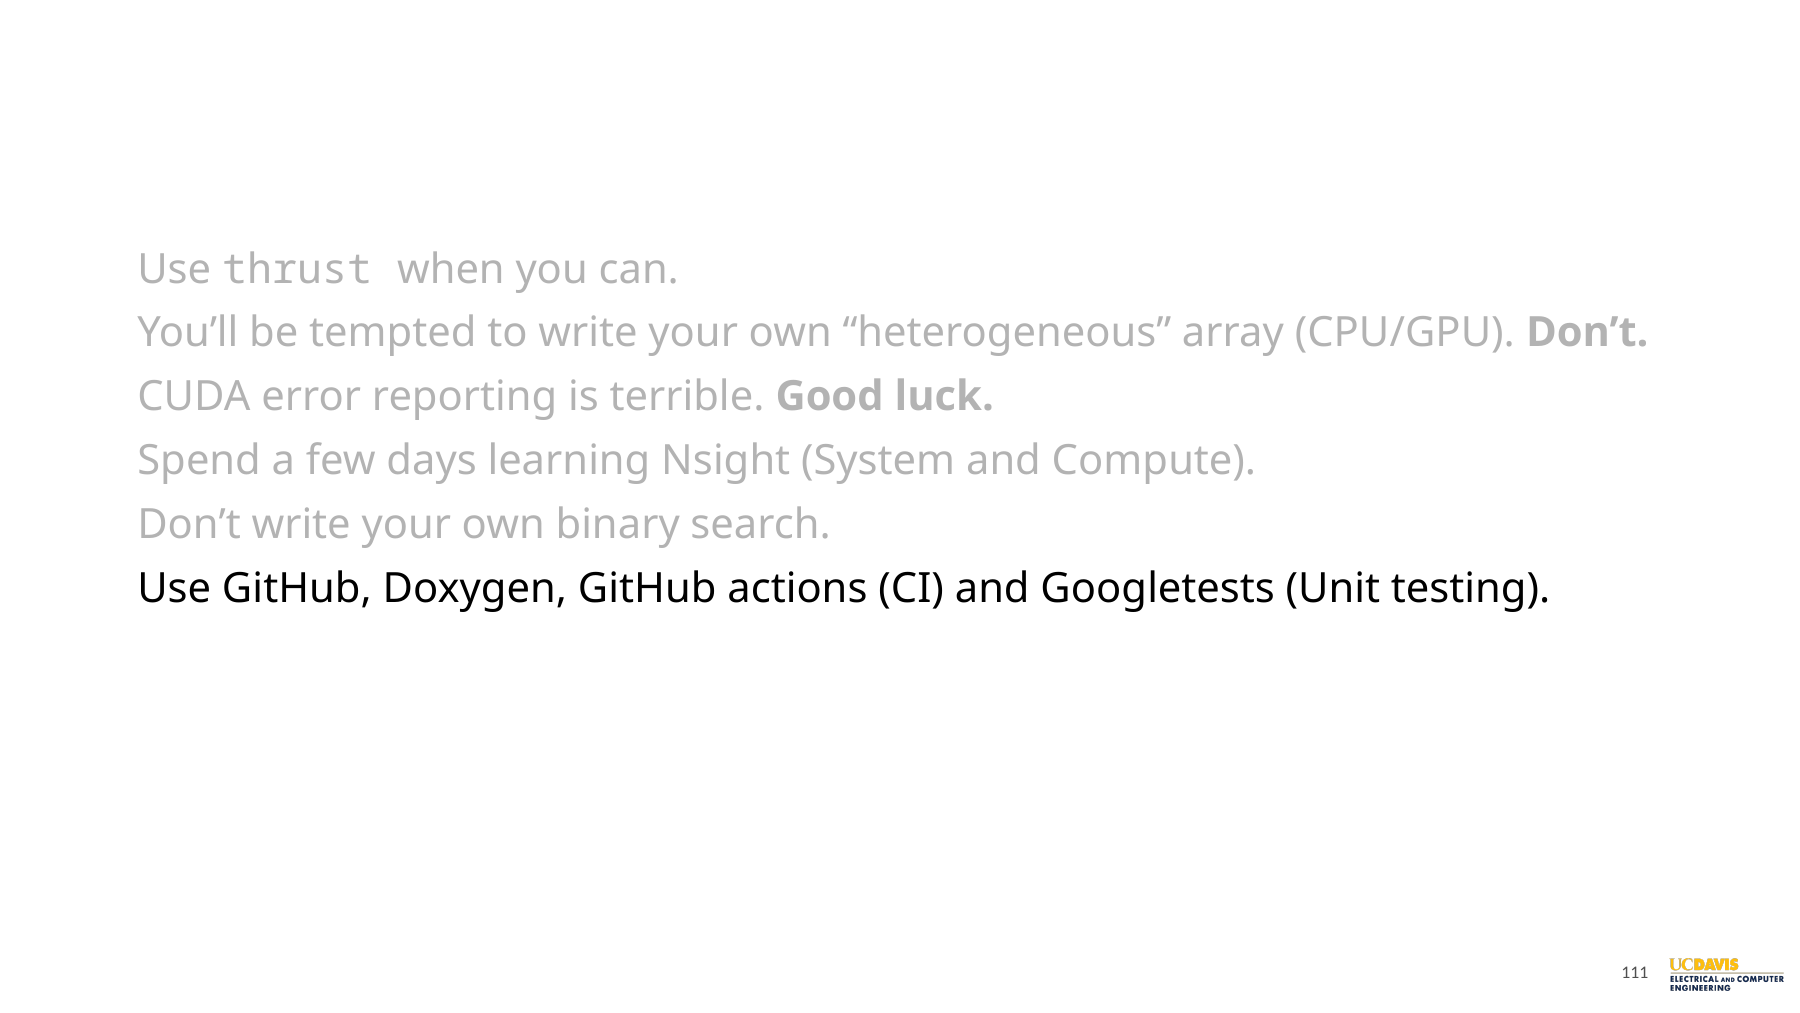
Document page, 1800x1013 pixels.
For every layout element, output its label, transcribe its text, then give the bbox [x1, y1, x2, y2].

list Use thrust when you can. You’ll be tempted to write your own “heterogeneous” array (CPU/GPU). Don’t. CUDA error reporting is terrible. Good luck. Spend a few days learning Nsight (System and Compute). Don’t write your own binary search. Use GitHub, Doxygen, GitHub actions (CI) and Googletests (Unit testing). [84, 239, 1717, 881]
picture [1669, 958, 1784, 991]
